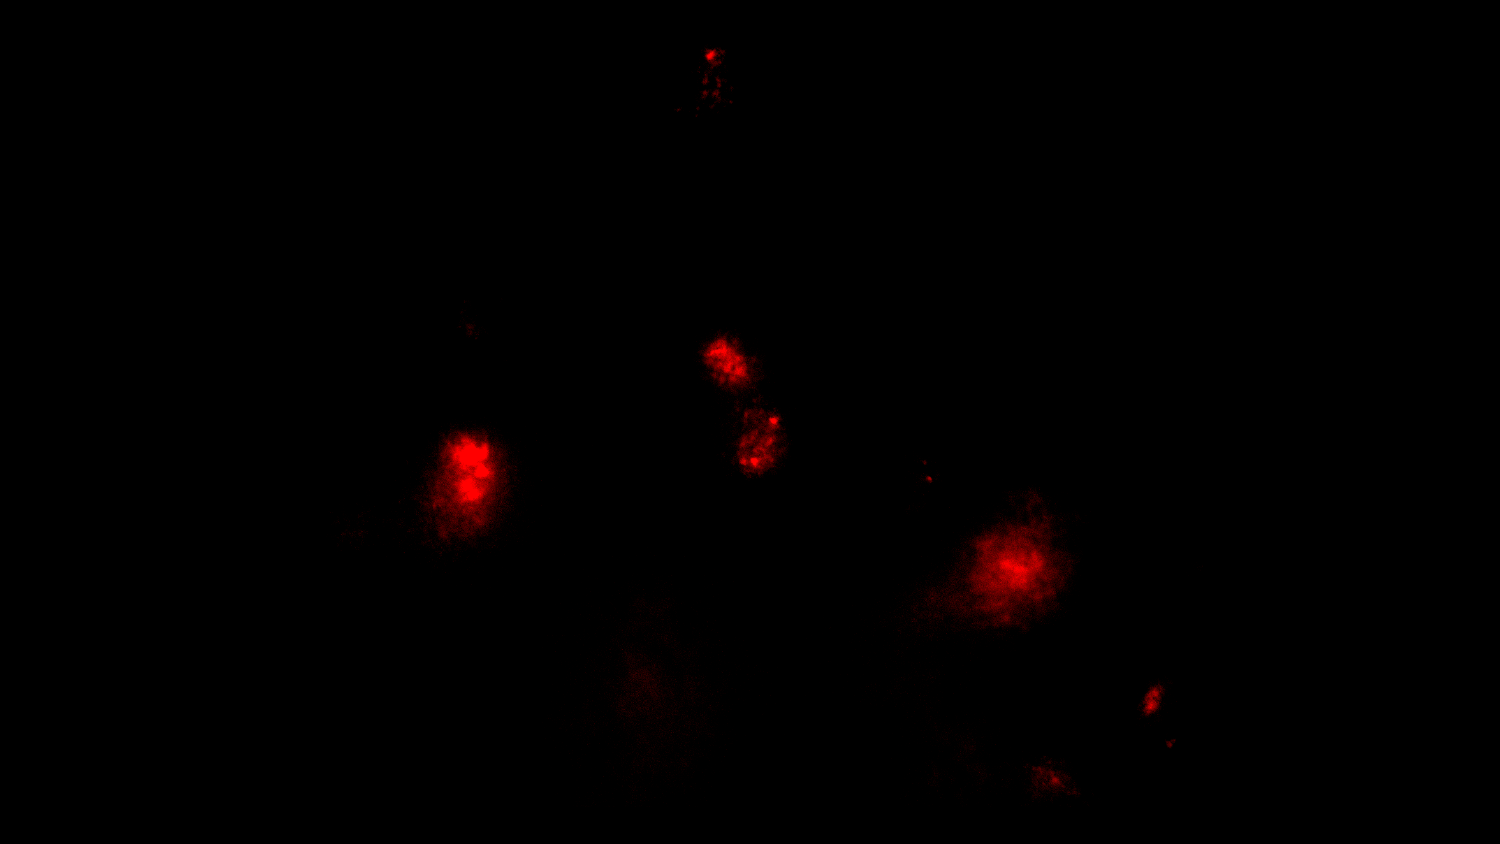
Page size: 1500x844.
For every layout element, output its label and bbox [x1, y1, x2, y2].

picture [212, 41, 1232, 807]
